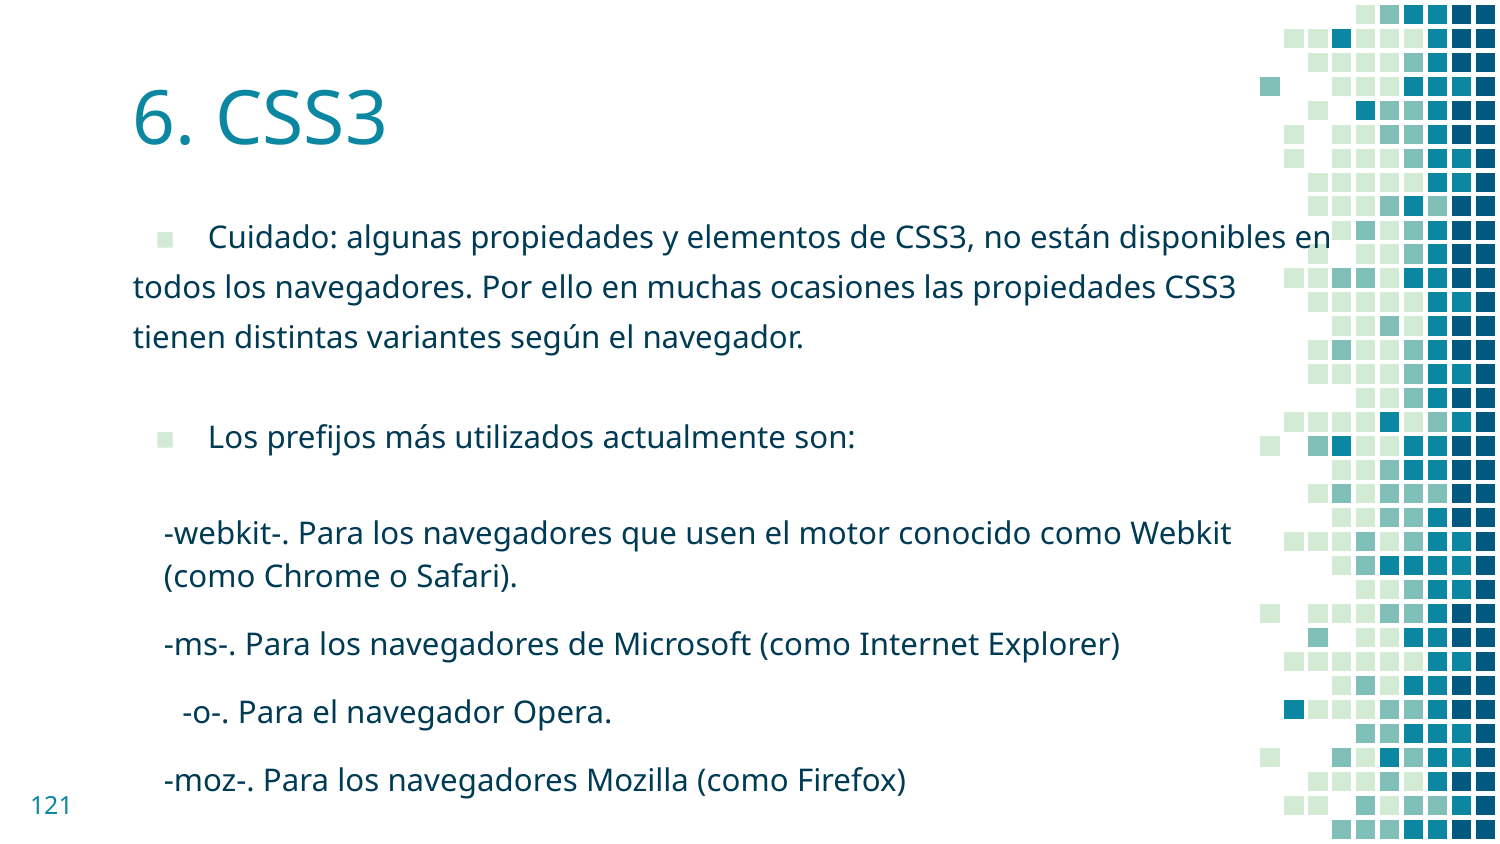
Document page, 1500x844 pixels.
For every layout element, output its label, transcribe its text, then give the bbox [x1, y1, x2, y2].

list Cuidado: algunas propiedades y elementos de CSS3, no están disponibles en todos los navegadores. Por ello en muchas ocasiones las propiedades CSS3 tienen distintas variantes según el navegador. Los prefijos más utilizados actualmente son: -webkit-. Para los navegadores que usen el motor conocido como Webkit (como Chrome o Safari). -ms-. Para los navegadores de Microsoft (como Internet Explorer) -o-. Para el navegador Opera. -moz-. Para los navegadores Mozilla (como Firefox) [117, 202, 1493, 699]
title 6. CSS3 [117, 33, 1227, 175]
slide_number ‹#› [15, 774, 105, 839]
